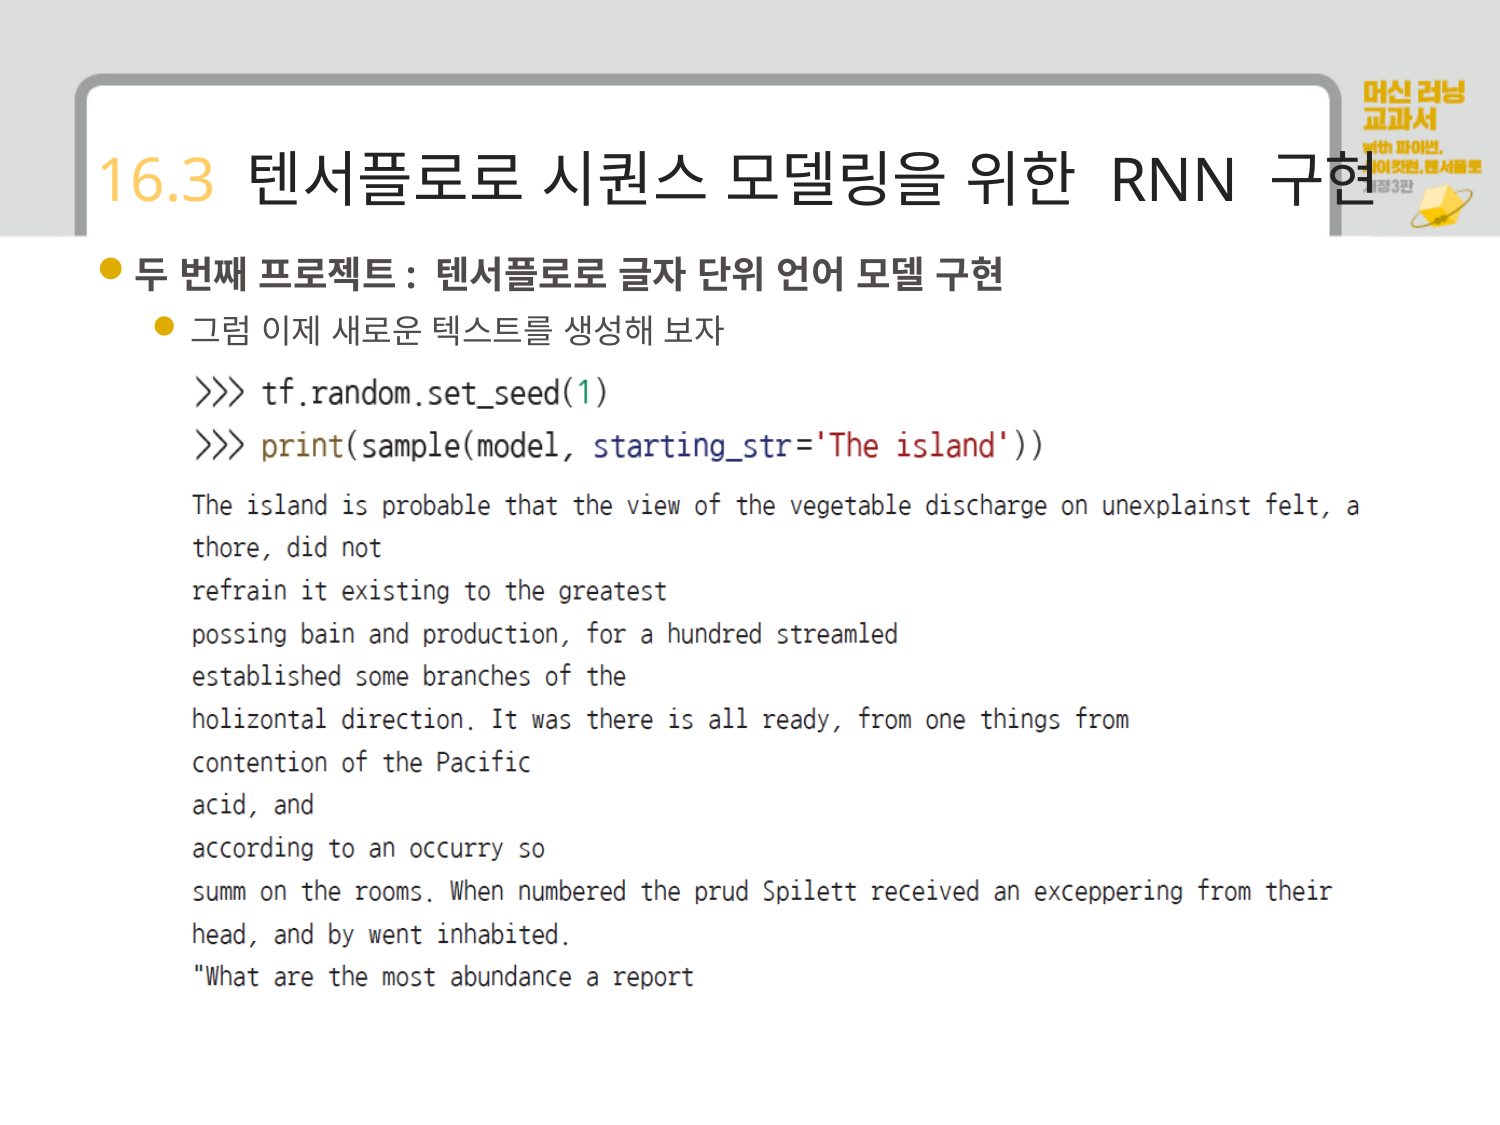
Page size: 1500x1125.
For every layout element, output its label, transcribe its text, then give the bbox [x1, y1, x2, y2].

title 16.3 텐서플로로 시퀀스 모델링을 위한 RNN 구현 [81, 90, 1412, 222]
list 두 번째 프로젝트: 텐서플로로 글자 단위 언어 모델 구현 그럼 이제 새로운 텍스트를 생성해 보자 [81, 239, 1459, 1054]
picture [0, 0, 1500, 1125]
